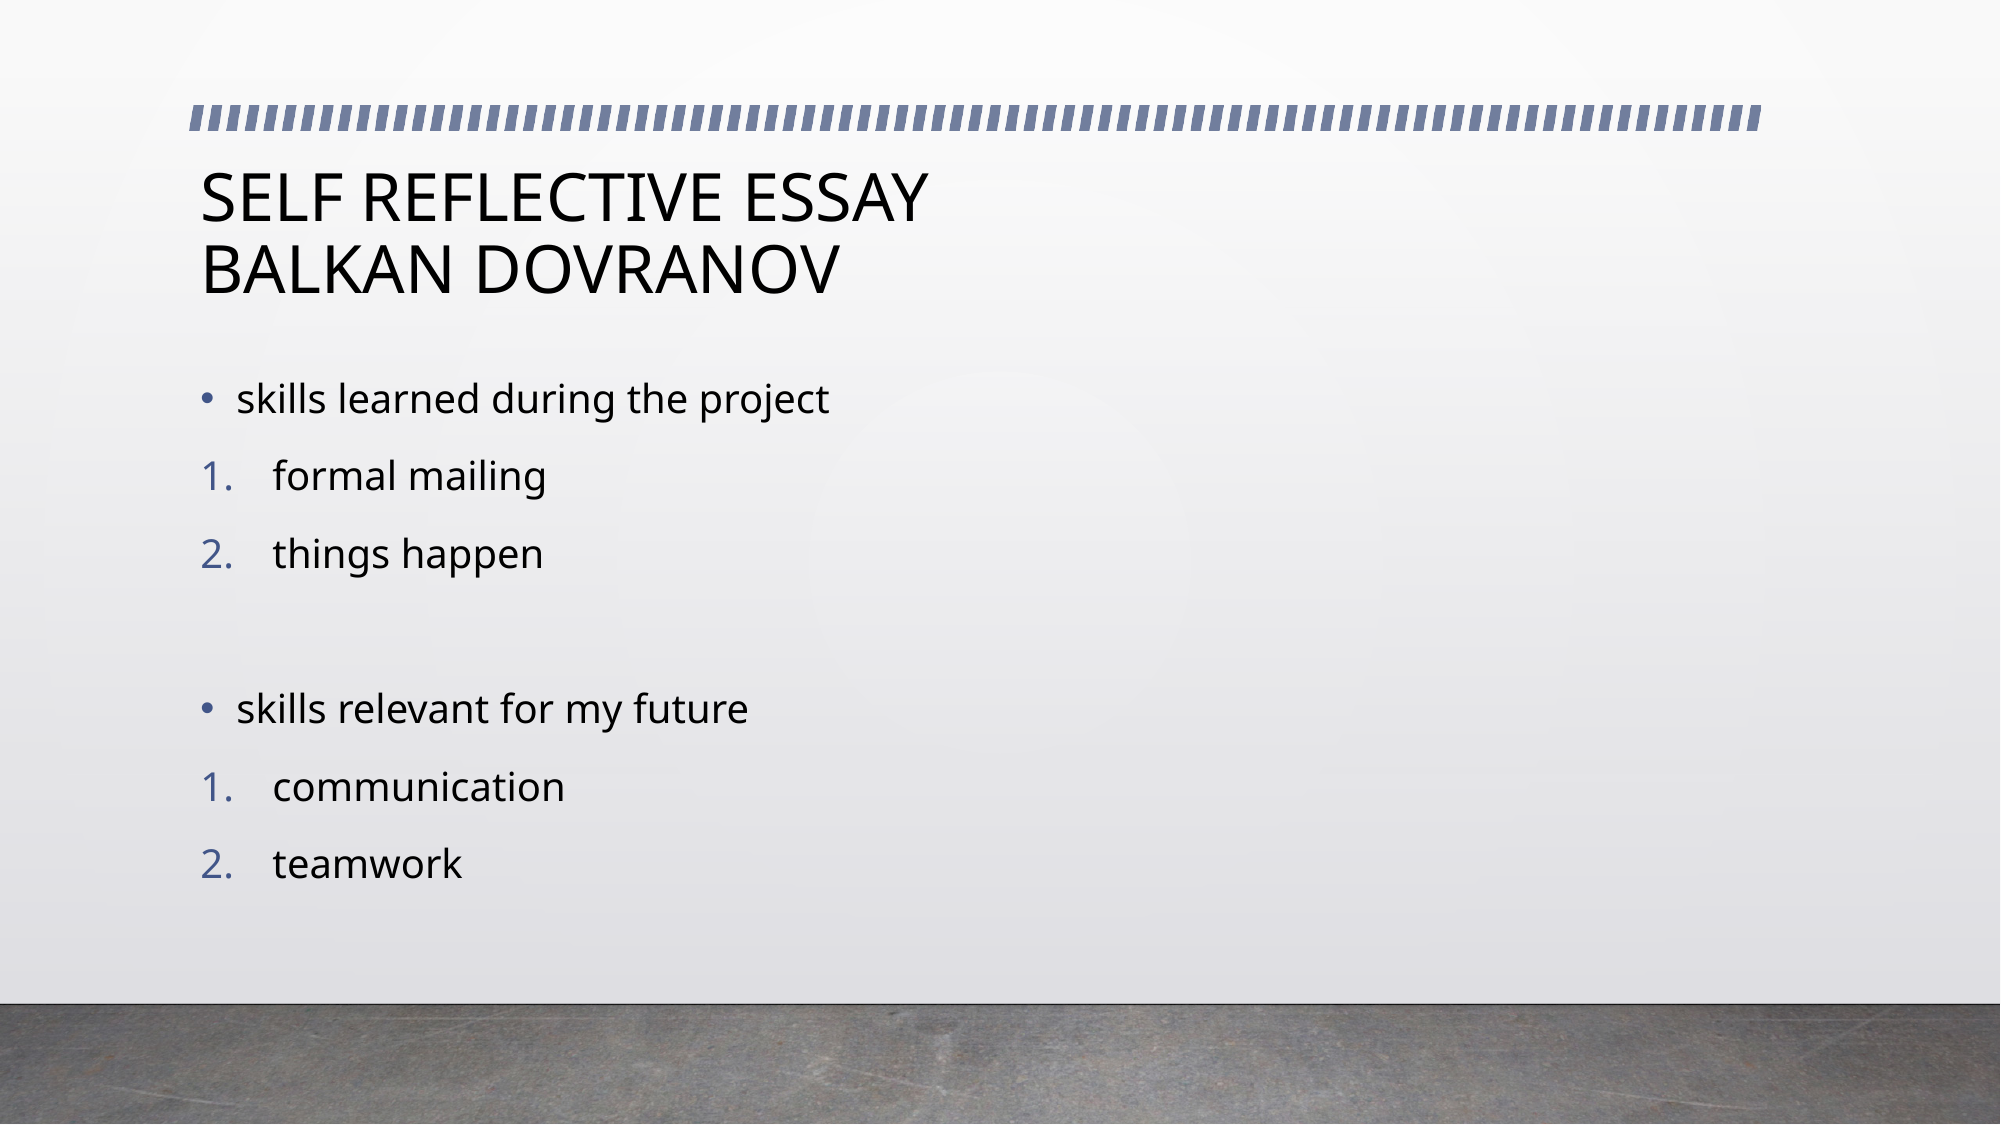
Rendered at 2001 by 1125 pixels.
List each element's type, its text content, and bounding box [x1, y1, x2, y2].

picture [0, 1004, 2000, 1124]
list skills learned during the project formal mailing things happen skills relevant for my future communication teamwork [185, 356, 1761, 897]
title SELF REFLECTIVE ESSAY BALKAN DOVRANOV [185, 156, 1761, 329]
